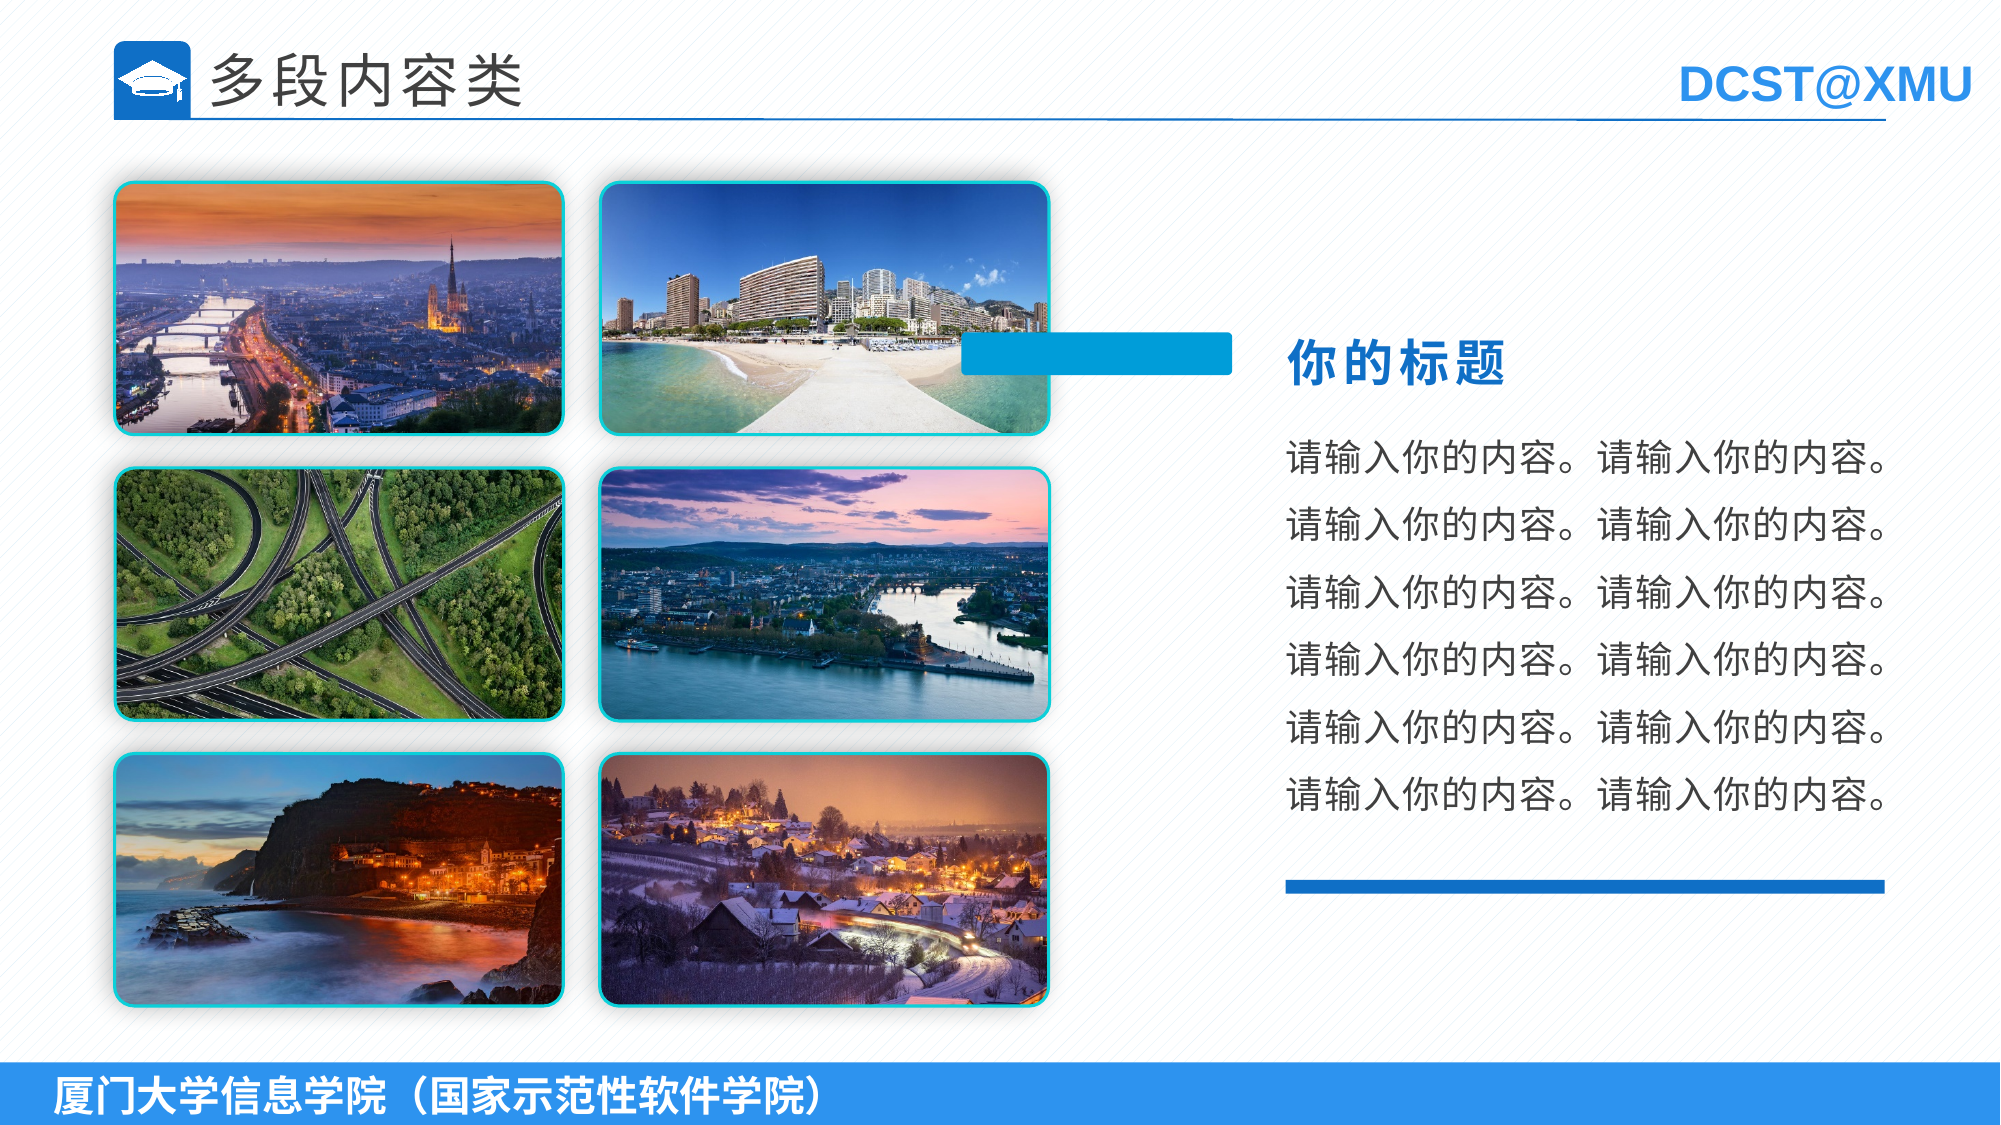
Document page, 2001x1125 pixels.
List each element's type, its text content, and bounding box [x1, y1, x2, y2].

list 多段内容类 [192, 36, 1289, 187]
text_box [1049, 331, 1234, 377]
picture [599, 467, 1050, 721]
text_box 请输入你的内容。请输入你的内容。 请输入你的内容。请输入你的内容。 请输入你的内容。请输入你的内容。 请输入你的内容。请输入你的内容。 请输入你的内容。请输入你的内容。 请输入你的内容。请输入你的内容。 [1270, 403, 1885, 824]
picture [114, 753, 564, 1006]
picture [115, 467, 564, 721]
picture [599, 753, 1049, 1007]
text_box [1284, 879, 1886, 895]
picture [114, 182, 564, 435]
picture [600, 182, 1049, 435]
text_box 你的标题 [1232, 294, 1561, 399]
